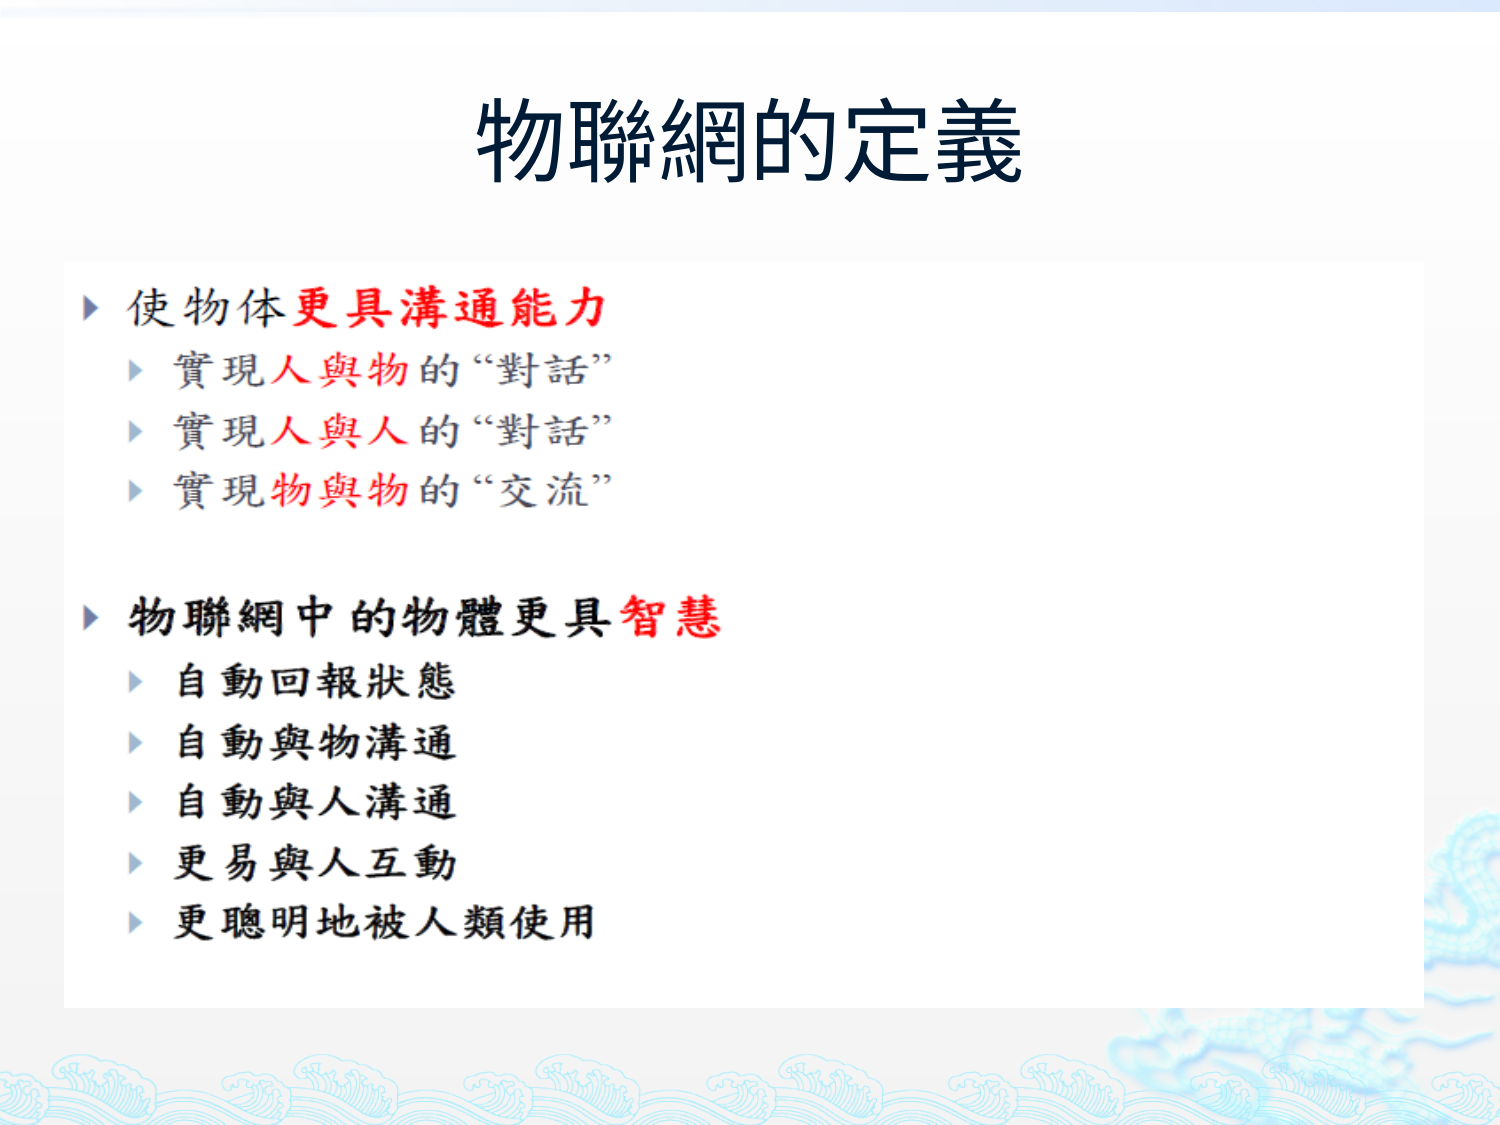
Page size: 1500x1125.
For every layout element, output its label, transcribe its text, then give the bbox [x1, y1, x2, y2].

title 物聯網的定義 [75, 45, 1425, 233]
picture [64, 261, 1424, 1008]
